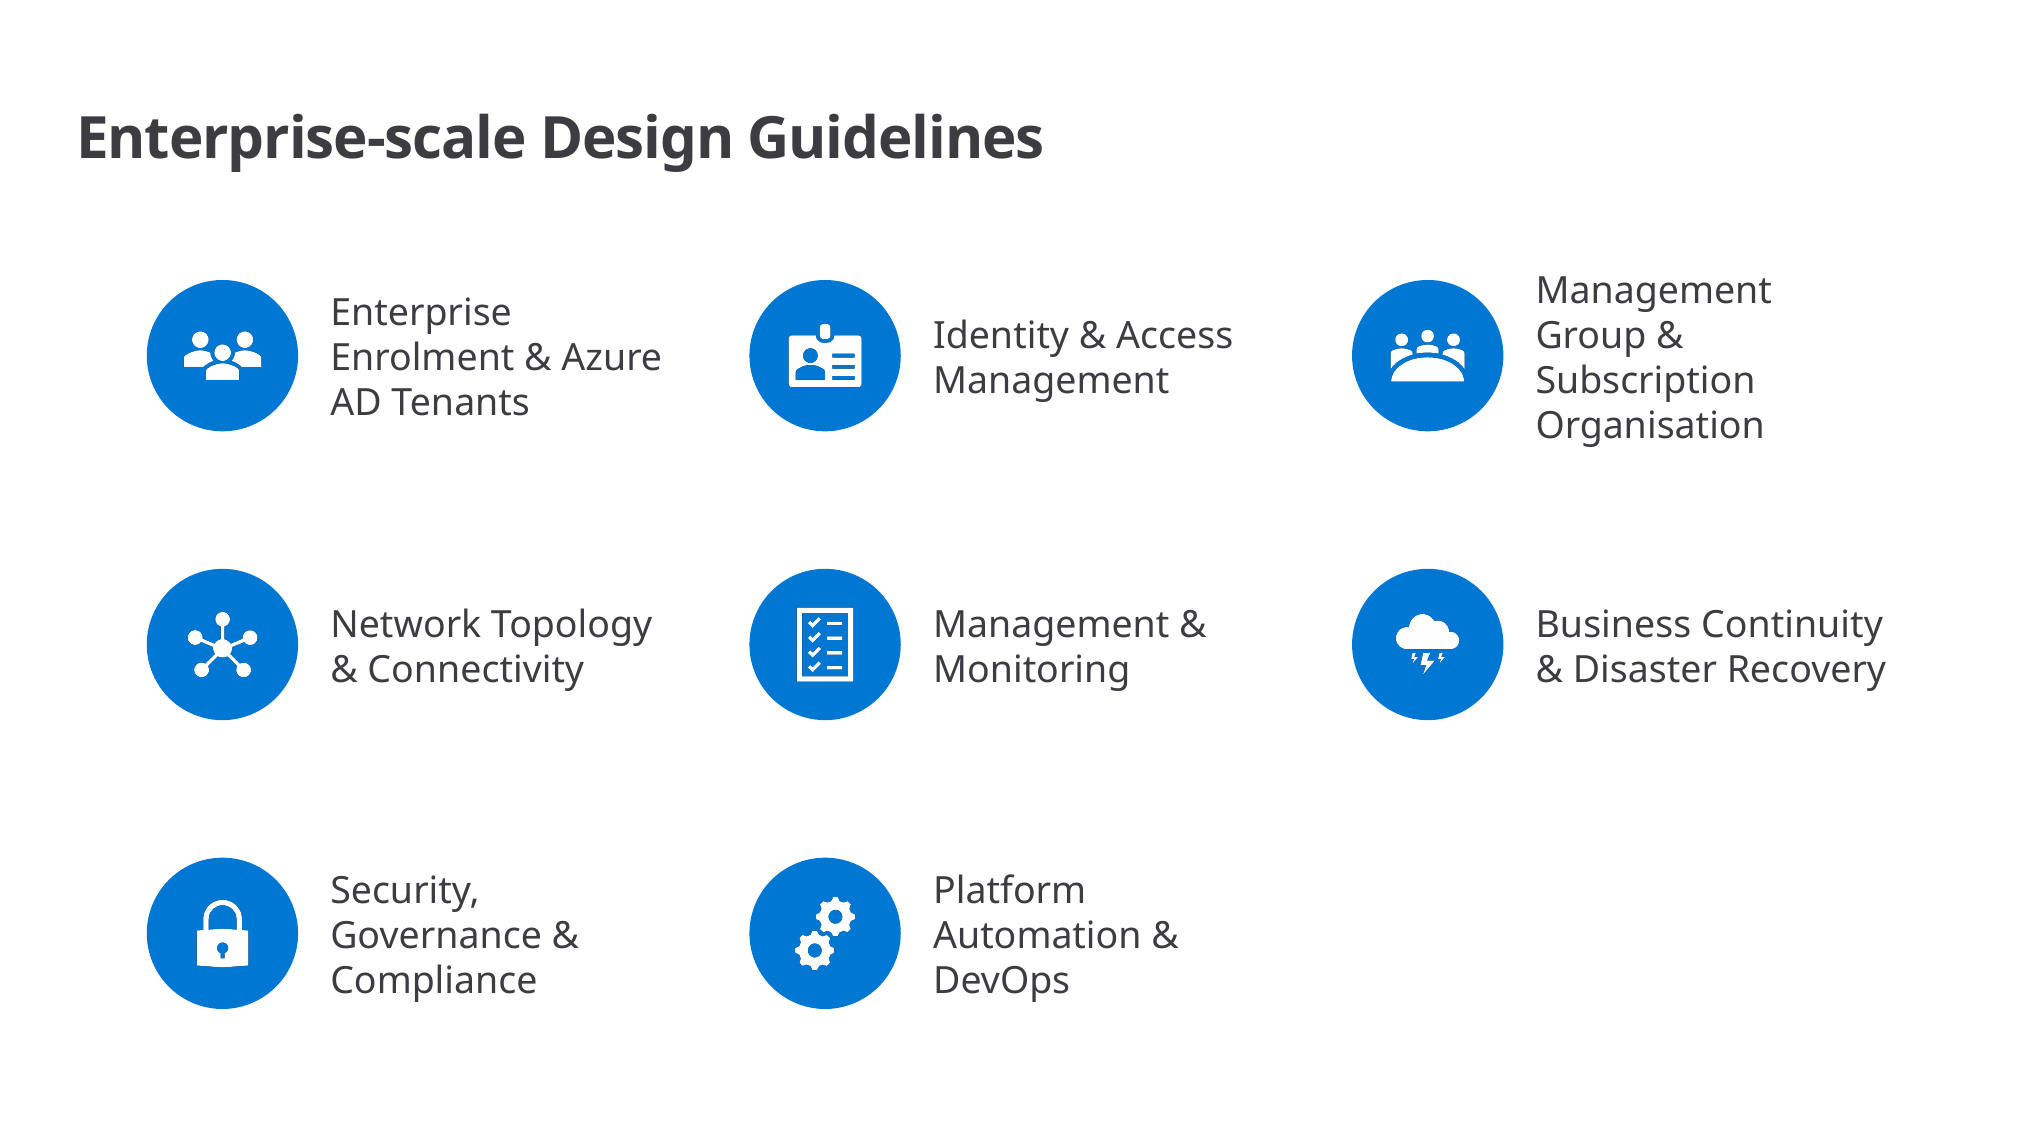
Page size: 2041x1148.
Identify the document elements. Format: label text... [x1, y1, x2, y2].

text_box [97, 239, 1942, 1050]
title Enterprise-scale Design Guidelines [76, 93, 1969, 230]
